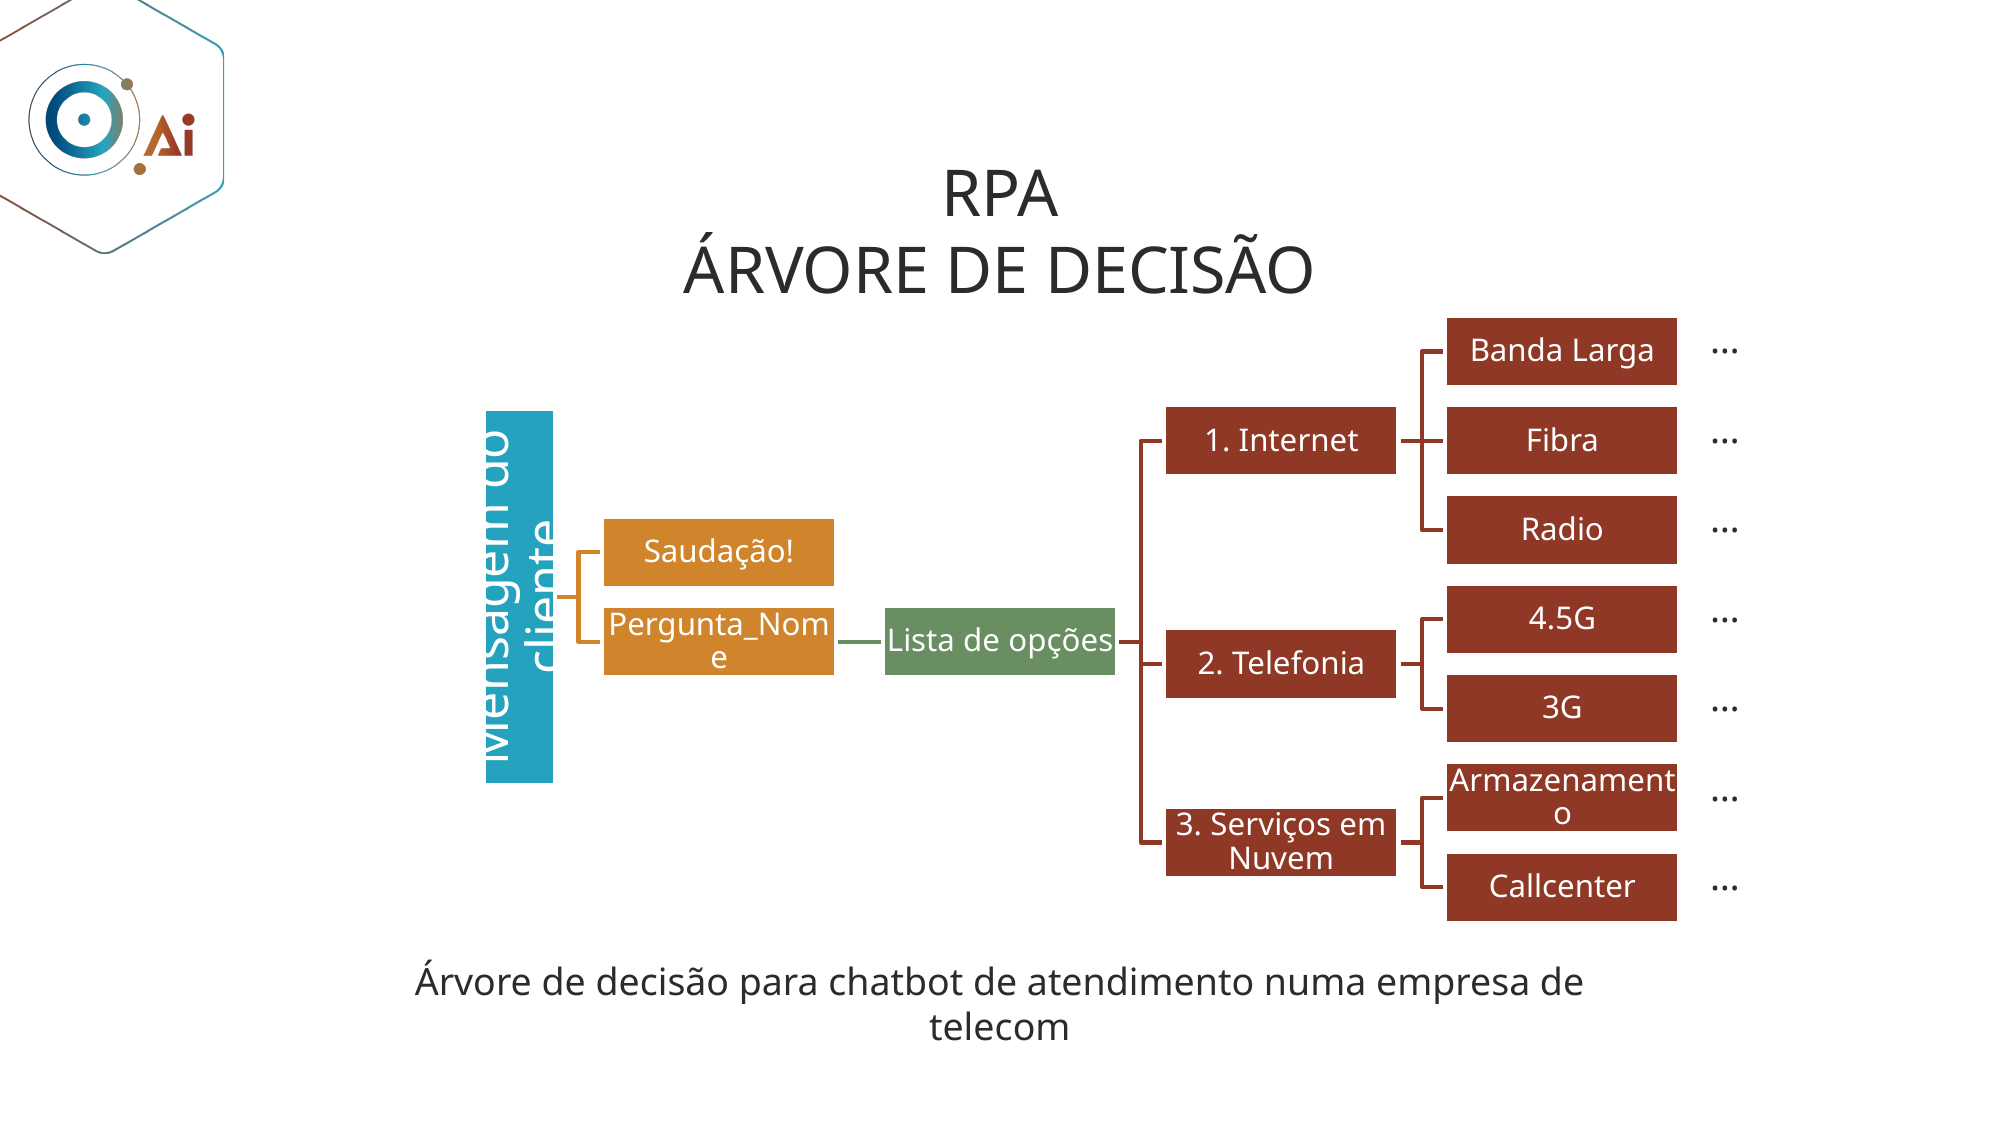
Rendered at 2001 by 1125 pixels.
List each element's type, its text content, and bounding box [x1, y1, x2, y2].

text_box RPA ÁRVORE DE DECISÃO [676, 144, 1324, 314]
picture [0, 0, 225, 254]
text_box Árvore de decisão para chatbot de atendimento numa empresa de telecom [398, 950, 1602, 1056]
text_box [414, 315, 1749, 924]
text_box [1681, 308, 1769, 907]
